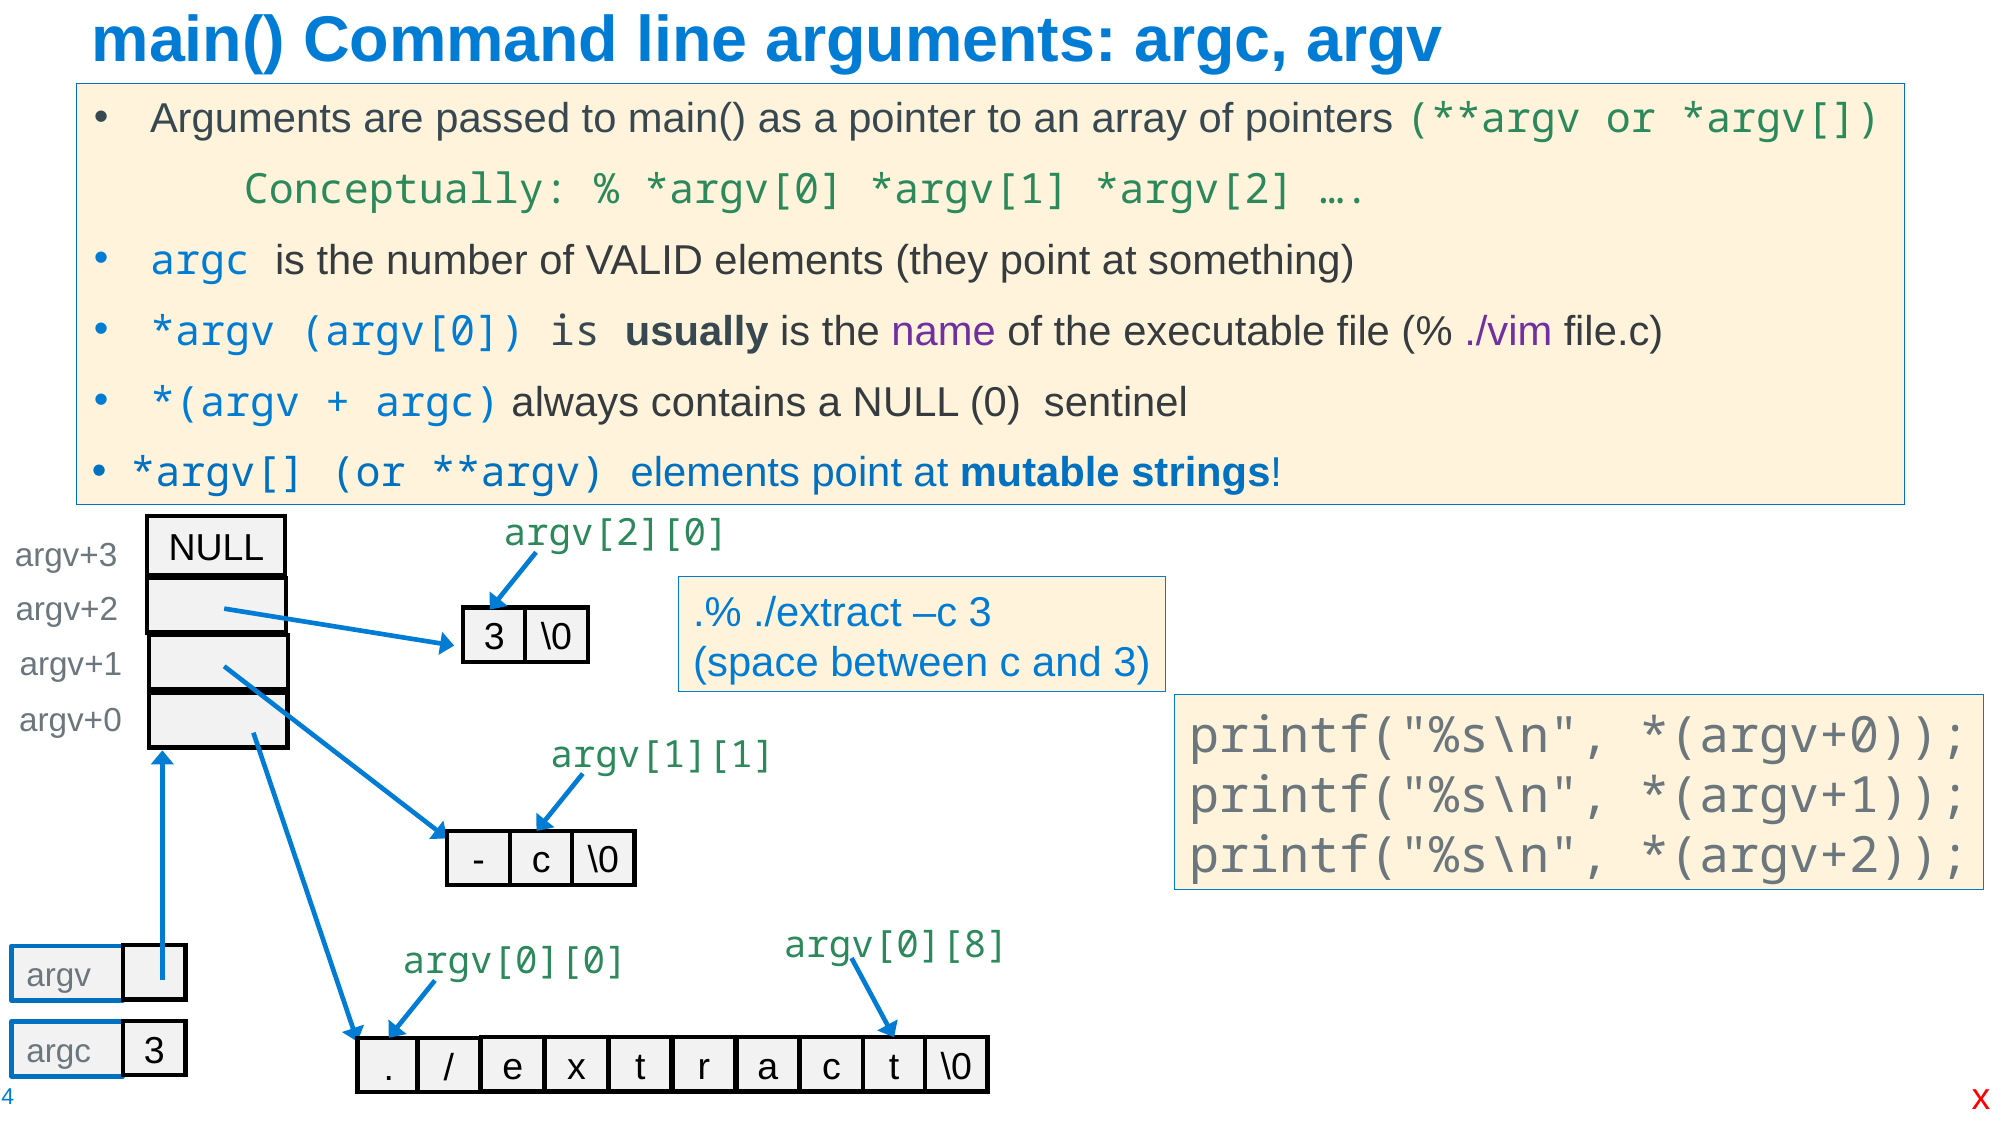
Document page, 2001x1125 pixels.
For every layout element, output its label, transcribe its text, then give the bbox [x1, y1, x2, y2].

text_box a [735, 1038, 799, 1093]
text_box argv [11, 945, 123, 1001]
text_box . [356, 1037, 417, 1093]
text_box \0 [524, 610, 589, 663]
text_box [148, 692, 224, 748]
text_box e [480, 1038, 544, 1093]
text_box argc [11, 1021, 123, 1077]
text_box x [544, 1038, 608, 1093]
text_box 3 [462, 607, 524, 663]
text_box argv+0 [4, 690, 151, 746]
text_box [388, 913, 1016, 1038]
text_box t [608, 1038, 672, 1093]
text_box [147, 577, 287, 634]
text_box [224, 608, 455, 646]
text_box c [799, 1038, 862, 1093]
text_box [489, 500, 736, 610]
text_box .% ./extract –c 3 (space between c and 3) [678, 576, 1166, 692]
text_box r [672, 1038, 735, 1093]
title main() Command line arguments: argc, argv [76, 13, 1905, 83]
text_box NULL [146, 515, 286, 576]
text_box argv+2 [0, 579, 148, 635]
text_box c [509, 830, 571, 886]
text_box [122, 944, 186, 1000]
text_box - [446, 830, 509, 886]
text_box argv+1 [4, 635, 148, 690]
text_box \0 [924, 1038, 988, 1093]
text_box t [862, 1038, 924, 1093]
text_box x [1956, 1064, 2000, 1125]
text_box 3 [122, 1020, 186, 1076]
text_box / [417, 1038, 480, 1093]
text_box argv+3 [0, 525, 147, 581]
text_box printf("%s\n", *(argv+0)); printf("%s\n", *(argv+1)); printf("%s\n", *(argv+2)); [1174, 694, 1984, 890]
list Arguments are passed to main() as a pointer to an array of pointers (**argv or *argv[]) Conceptually: % *argv[0] *argv[1] *argv[2] …. argc is the number of VALID elements (they point at something) *argv (argv[0]) is usually is the name of the executable file (% ./vim file.c) *(argv + argc) always contains a NULL (0) sentinel *argv[] (or **argv) elements point at mutable strings! [76, 83, 1905, 505]
text_box [148, 634, 289, 690]
text_box \0 [571, 831, 636, 886]
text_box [253, 839, 358, 1042]
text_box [536, 722, 782, 831]
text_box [224, 666, 448, 839]
